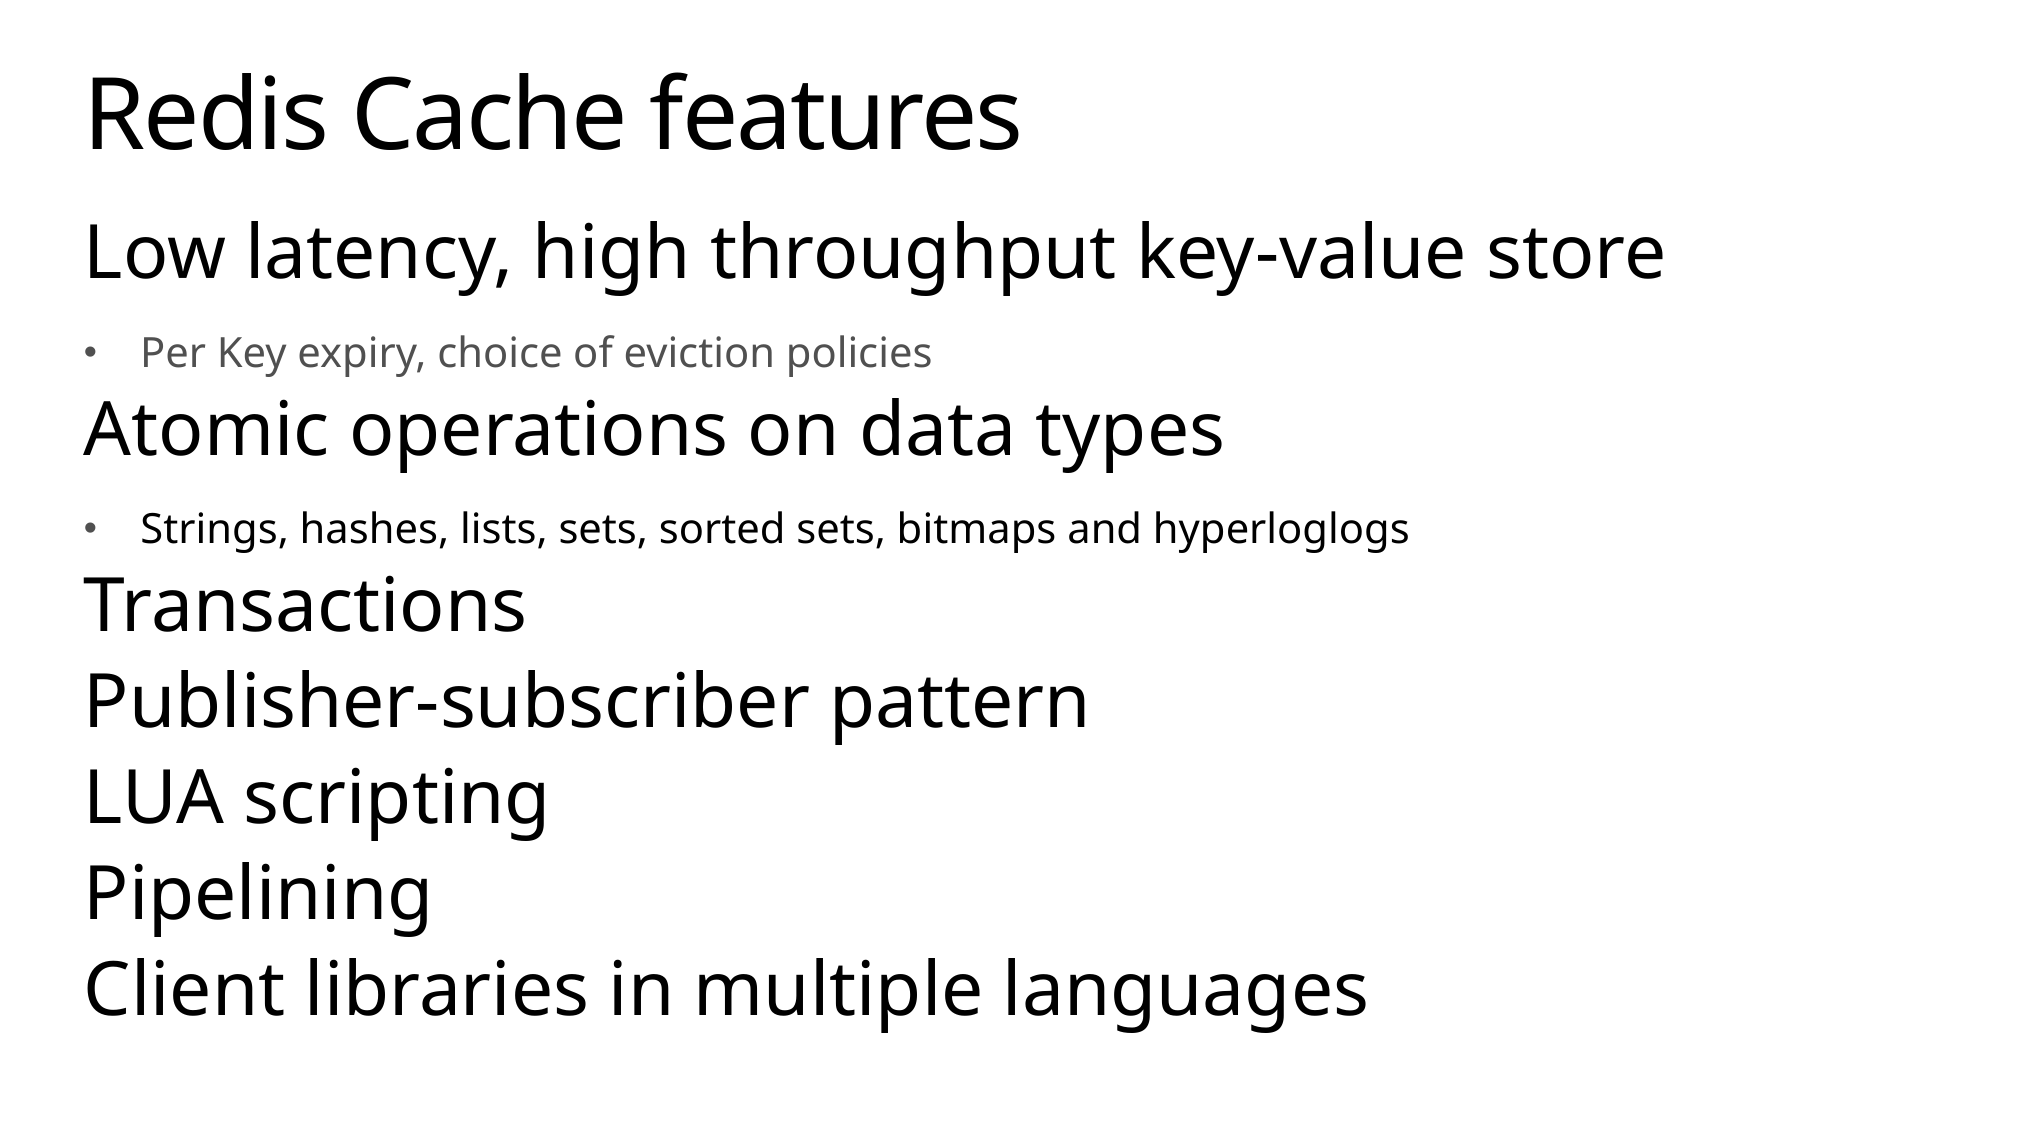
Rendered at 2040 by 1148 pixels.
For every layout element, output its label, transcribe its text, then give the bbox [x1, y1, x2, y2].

title Redis Cache features [60, 48, 1980, 199]
list Low latency, high throughput key-value store Per Key expiry, choice of eviction policies Atomic operations on data types Strings, hashes, lists, sets, sorted sets, bitmaps and hyperloglogs Transactions Publisher-subscriber pattern LUA scripting Pipelining Client libraries in multiple languages [60, 199, 1980, 1079]
